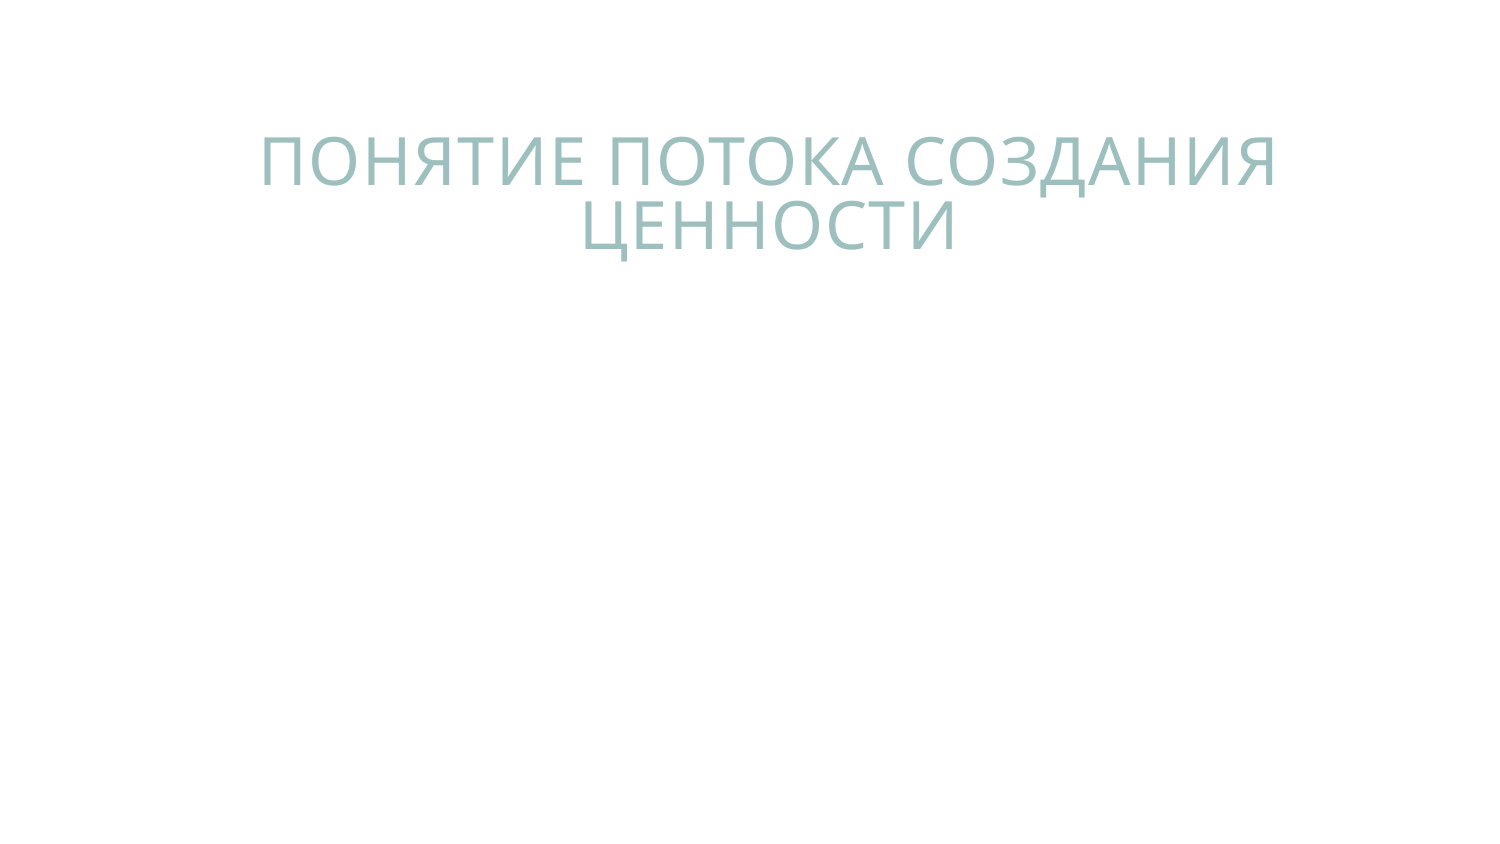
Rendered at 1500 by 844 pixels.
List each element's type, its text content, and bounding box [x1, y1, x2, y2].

title Понятие потока создания ценности [188, 117, 1352, 359]
